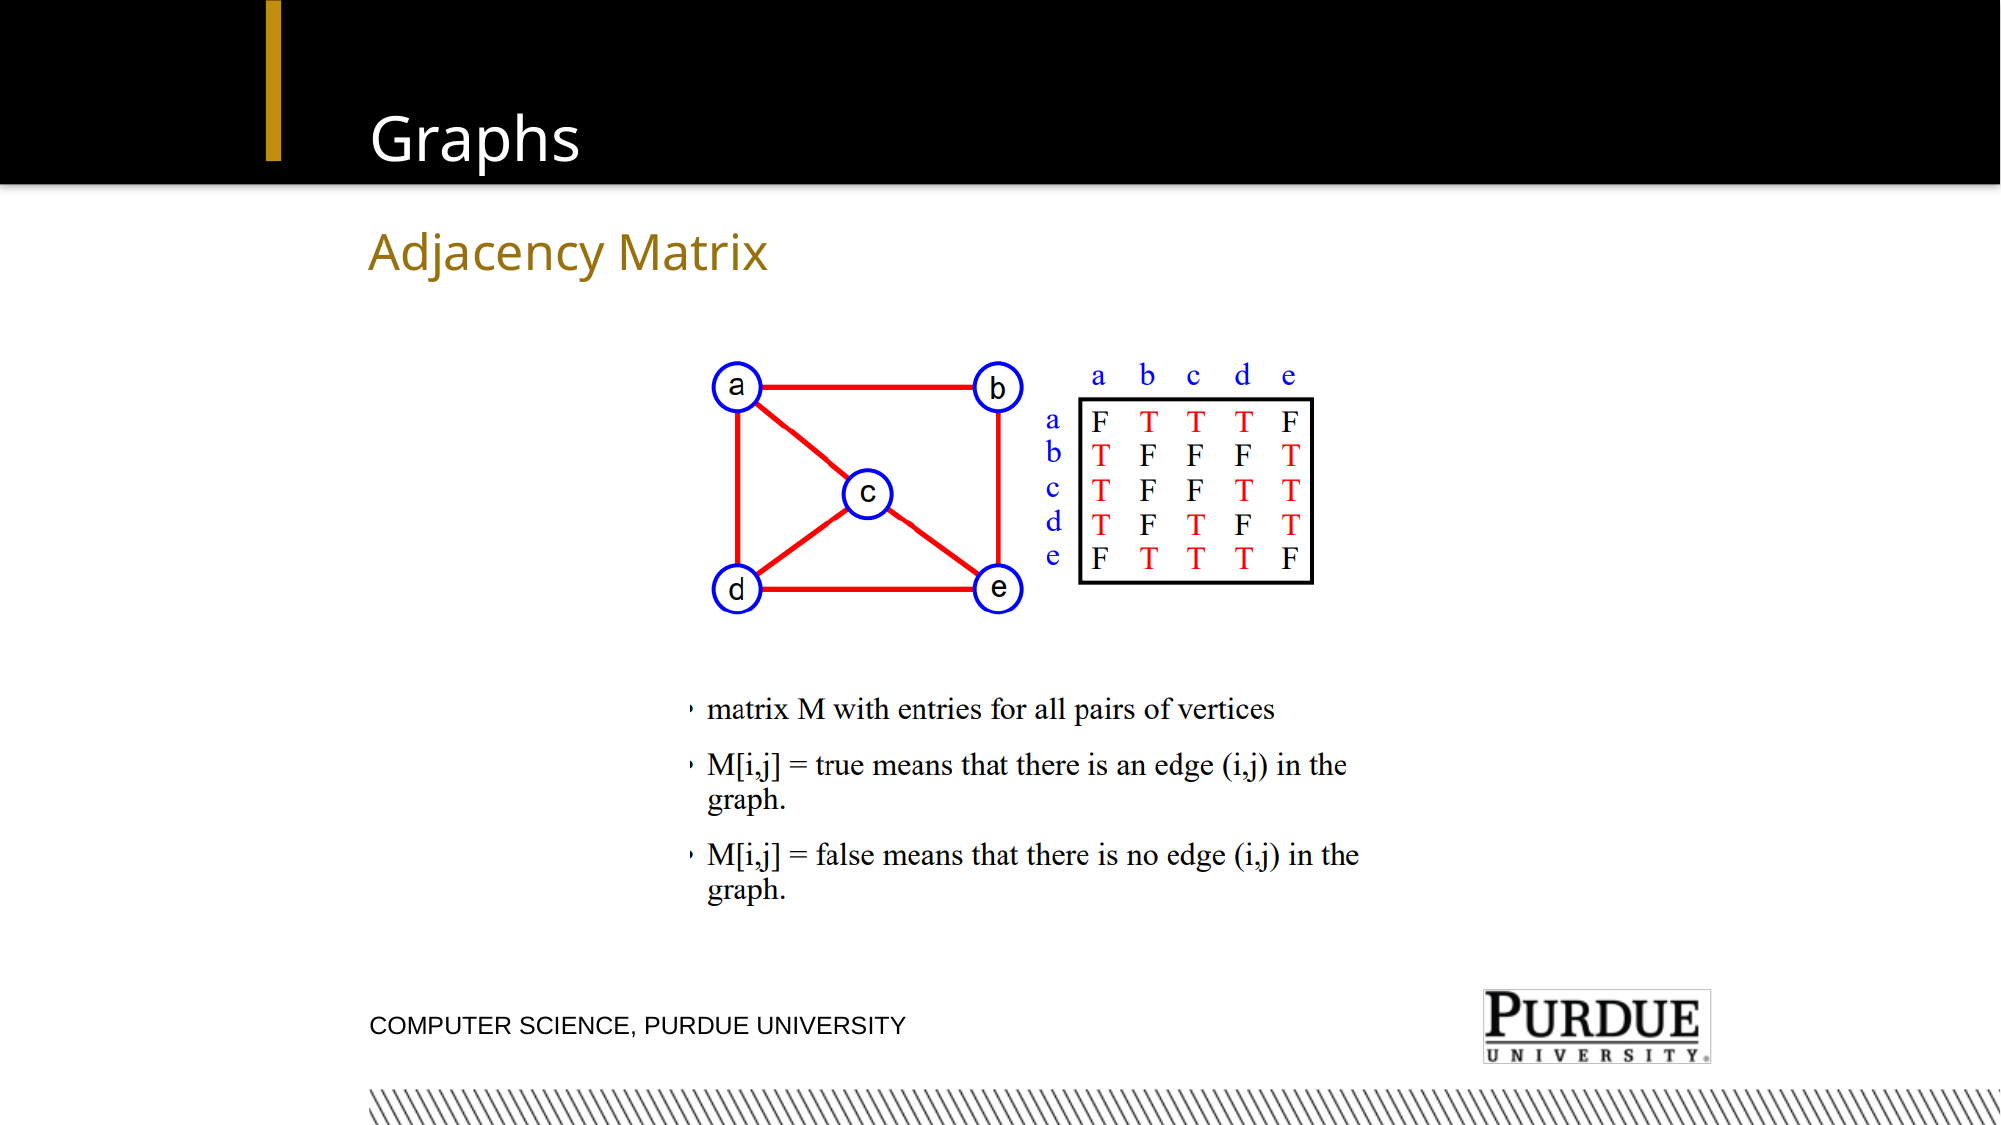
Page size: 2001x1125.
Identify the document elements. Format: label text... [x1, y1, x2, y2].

title Graphs [369, 98, 1704, 186]
list Adjacency Matrix [368, 220, 1704, 290]
list Computer Science, Purdue University [369, 1009, 1375, 1047]
picture [689, 335, 1382, 907]
